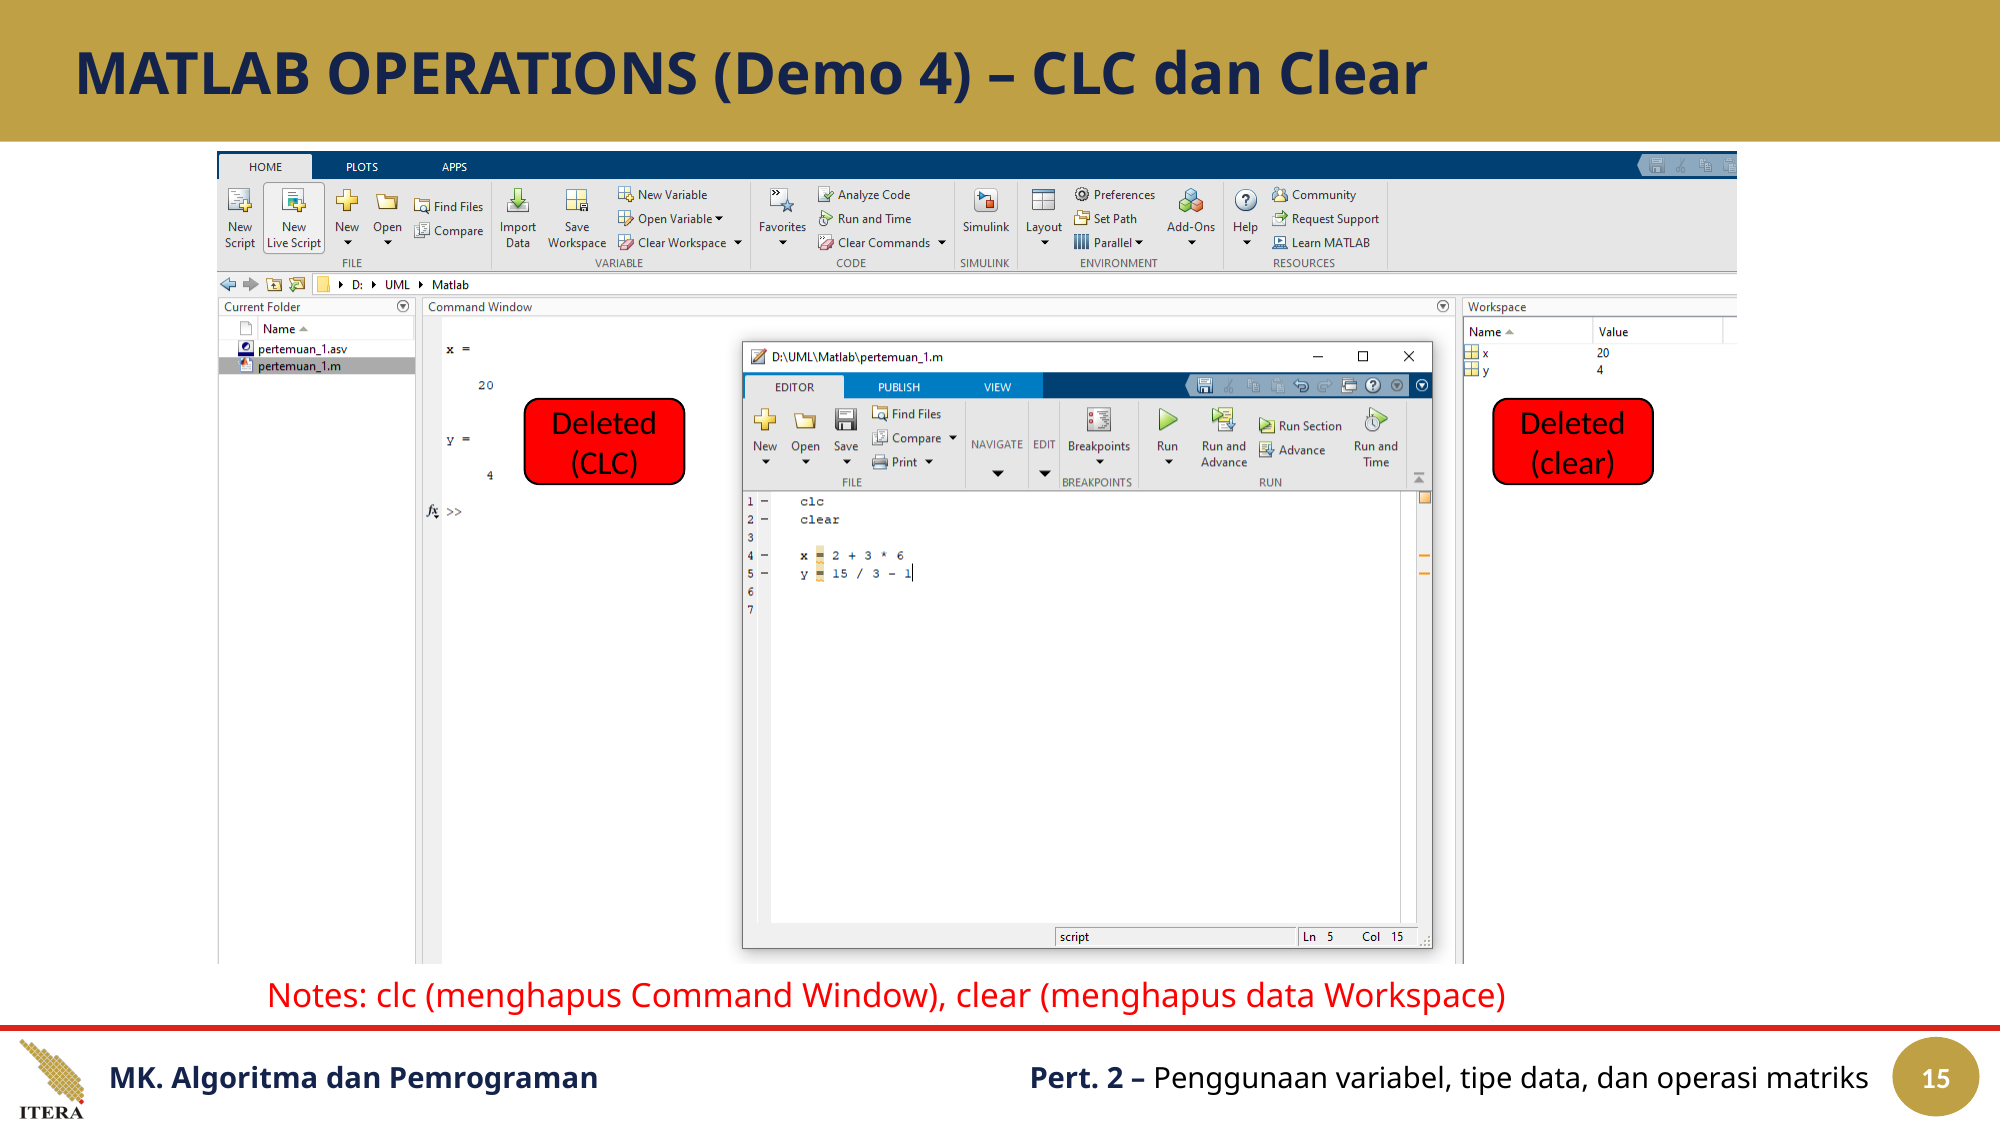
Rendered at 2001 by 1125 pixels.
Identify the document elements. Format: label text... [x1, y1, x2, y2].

text_box MK. Algoritma dan Pemrograman [94, 1036, 888, 1117]
text_box Notes: clc (menghapus Command Window), clear (menghapus data Workspace) [176, 969, 1599, 1019]
picture [217, 151, 1737, 964]
text_box [0, 0, 2000, 143]
text_box 15 [1891, 1035, 1981, 1118]
picture [9, 1036, 94, 1122]
text_box MATLAB OPERATIONS (Demo 4) – CLC dan Clear [59, 31, 1941, 111]
text_box Pert. 2 – Penggunaan variabel, tipe data, dan operasi matriks [977, 1036, 1885, 1117]
